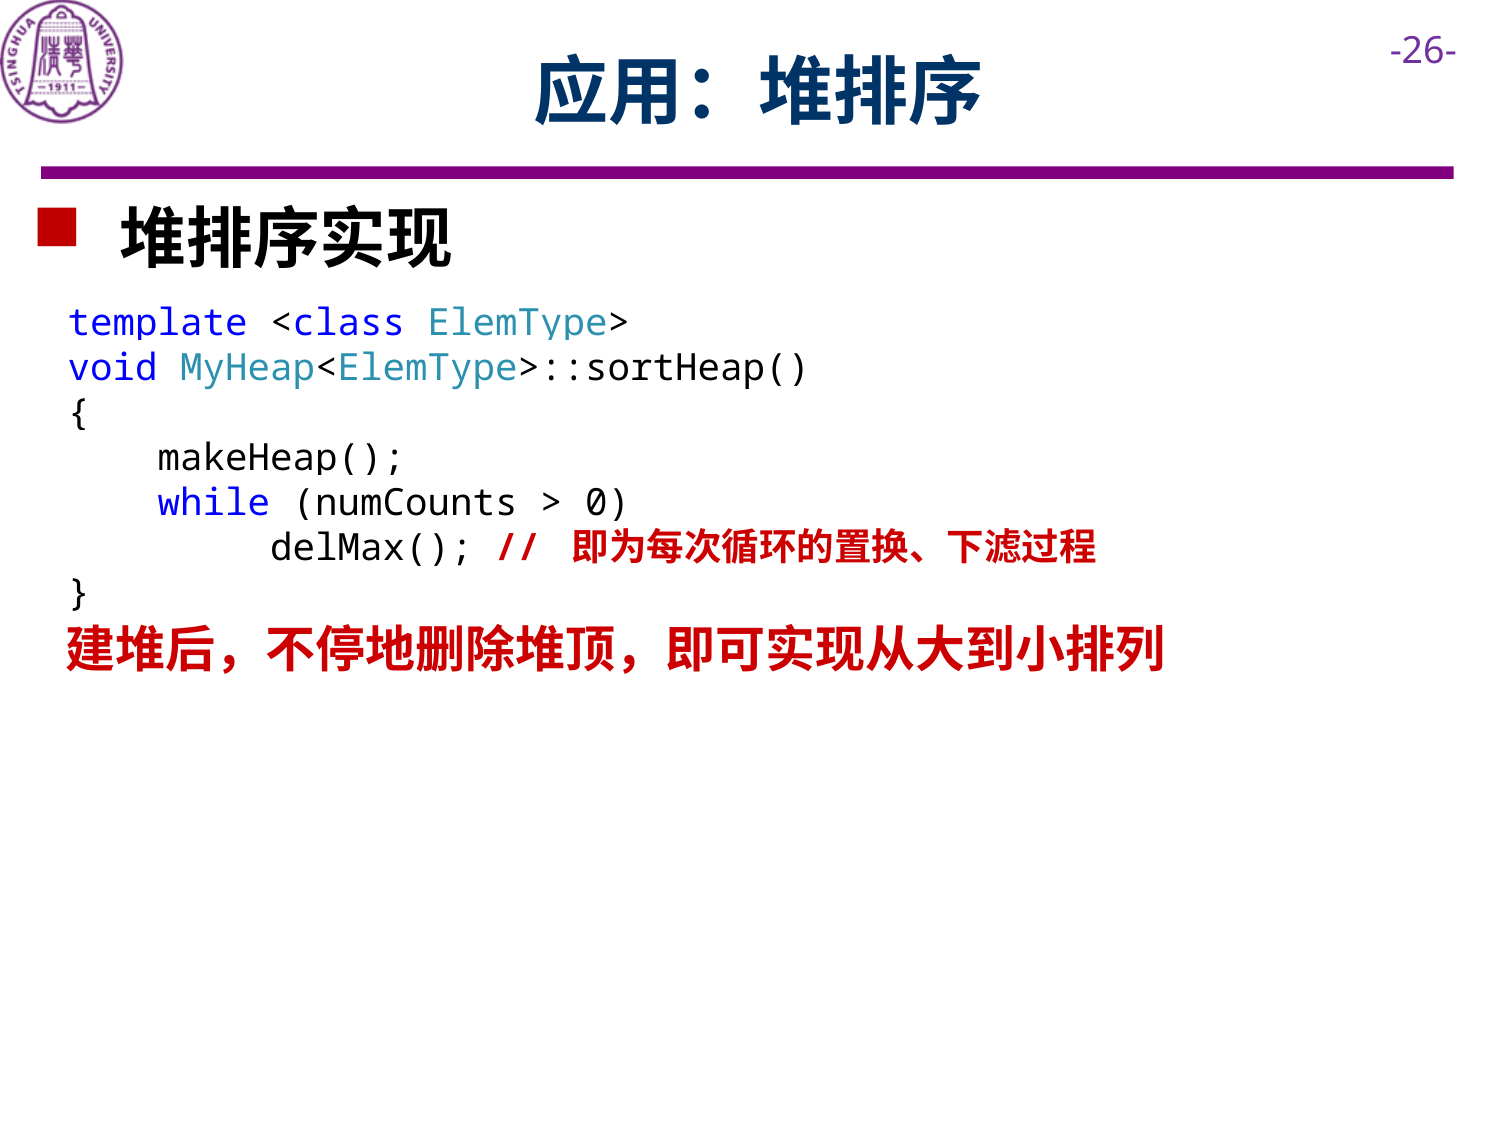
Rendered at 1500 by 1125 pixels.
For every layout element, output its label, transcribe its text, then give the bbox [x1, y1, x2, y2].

text_box template <class ElemType> void MyHeap<ElemType>::sortHeap() { makeHeap(); while (numCounts > 0) delMax(); // 即为每次循环的置换、下滤过程 } [53, 290, 1365, 620]
picture [0, 0, 124, 124]
text_box 建堆后，不停地删除堆顶，即可实现从大到小排列 [50, 609, 1181, 685]
title 应用：堆排序 [135, 13, 1383, 165]
text_box 堆排序实现 [17, 188, 1500, 284]
